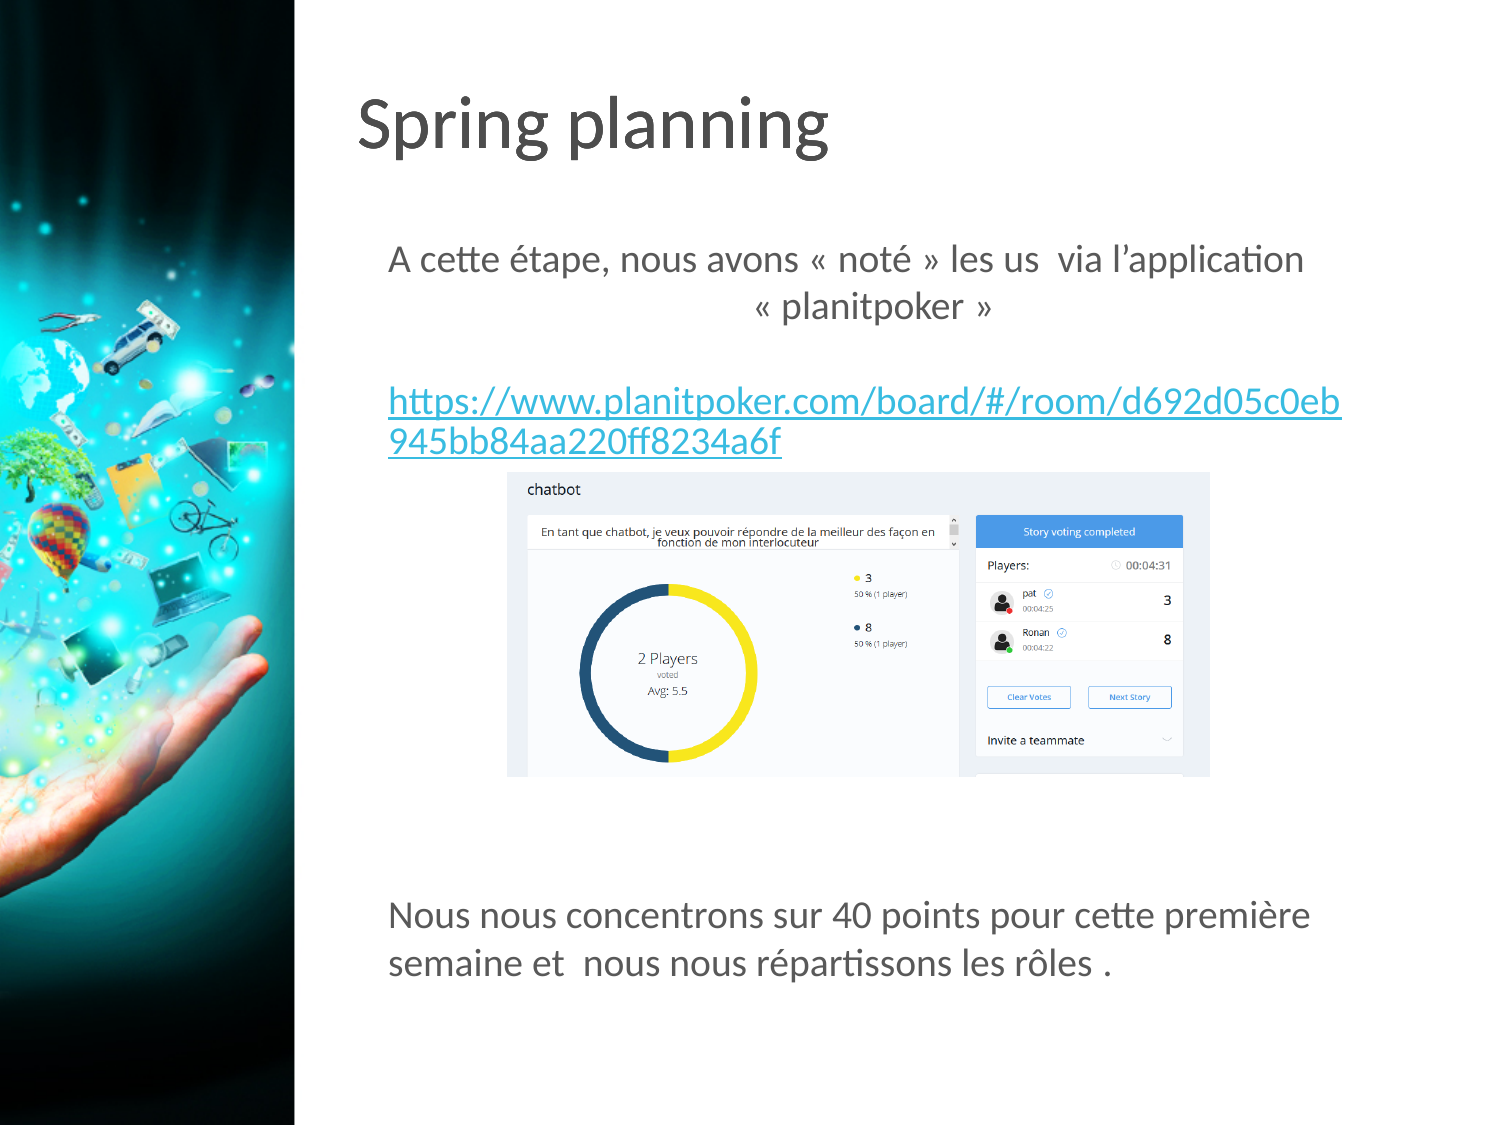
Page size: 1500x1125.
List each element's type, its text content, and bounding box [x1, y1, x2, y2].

picture [507, 472, 1211, 777]
text_box Spring planning [342, 59, 1417, 177]
text_box A cette étape, nous avons « noté » les us via l’application « planitpoker » https://www.planitpoker.com/board/#/room/d692d05c0eb945bb84aa220ff8234a6f Nous nous concentrons sur 40 points pour cette première semaine et nous nous répartissons les rôles . [373, 225, 1373, 1125]
picture [0, 0, 1500, 1125]
